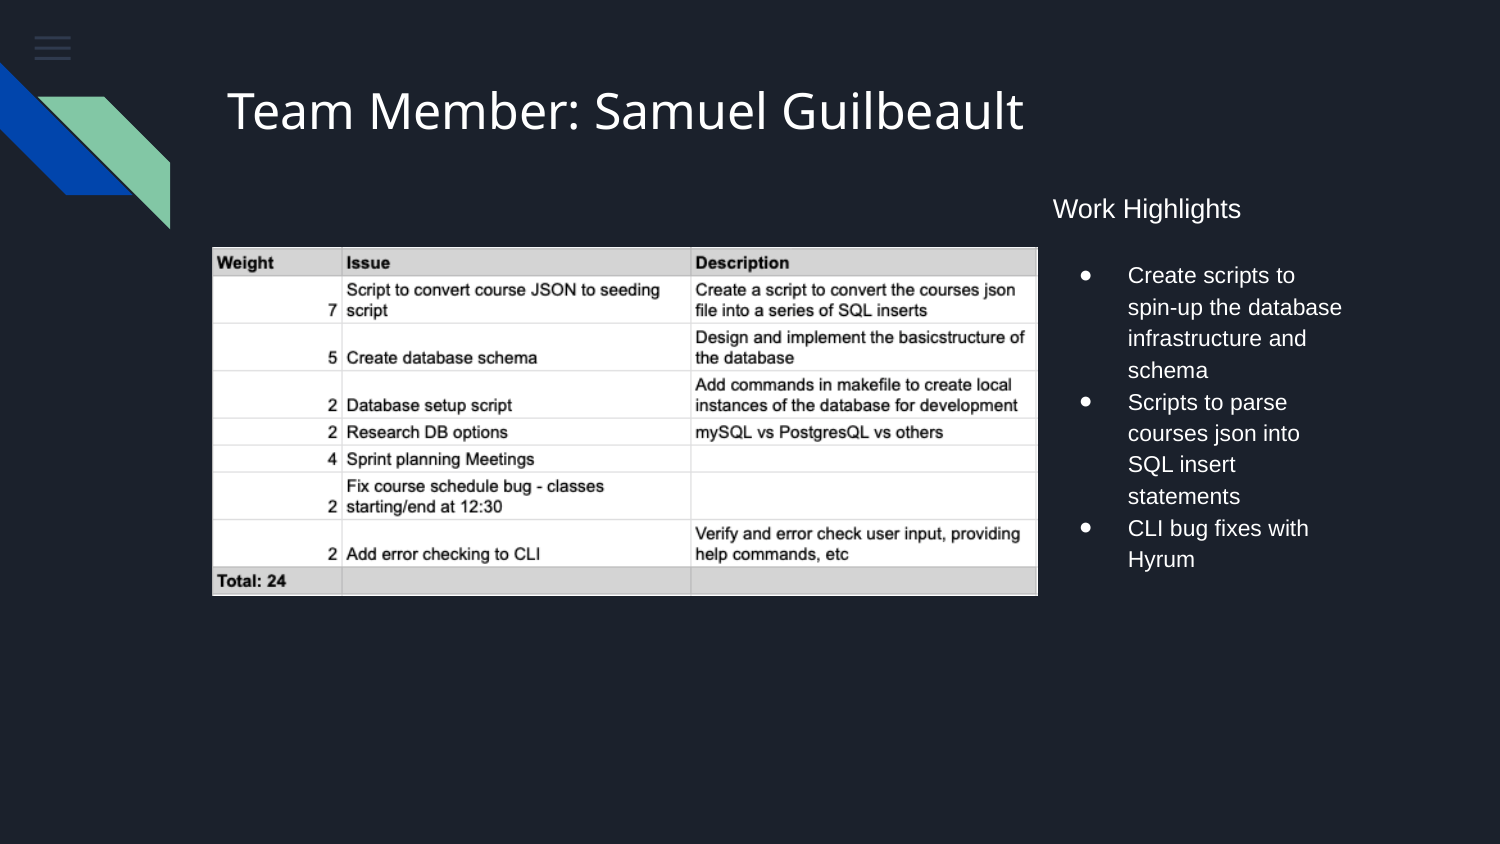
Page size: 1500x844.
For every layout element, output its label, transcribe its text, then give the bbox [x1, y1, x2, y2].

picture [212, 247, 1039, 597]
list Work Highlights Create scripts to spin-up the database infrastructure and schema Scripts to parse courses json into SQL insert statements CLI bug fixes with Hyrum [1038, 171, 1360, 782]
title Team Member: Samuel Guilbeault [212, 64, 1368, 215]
